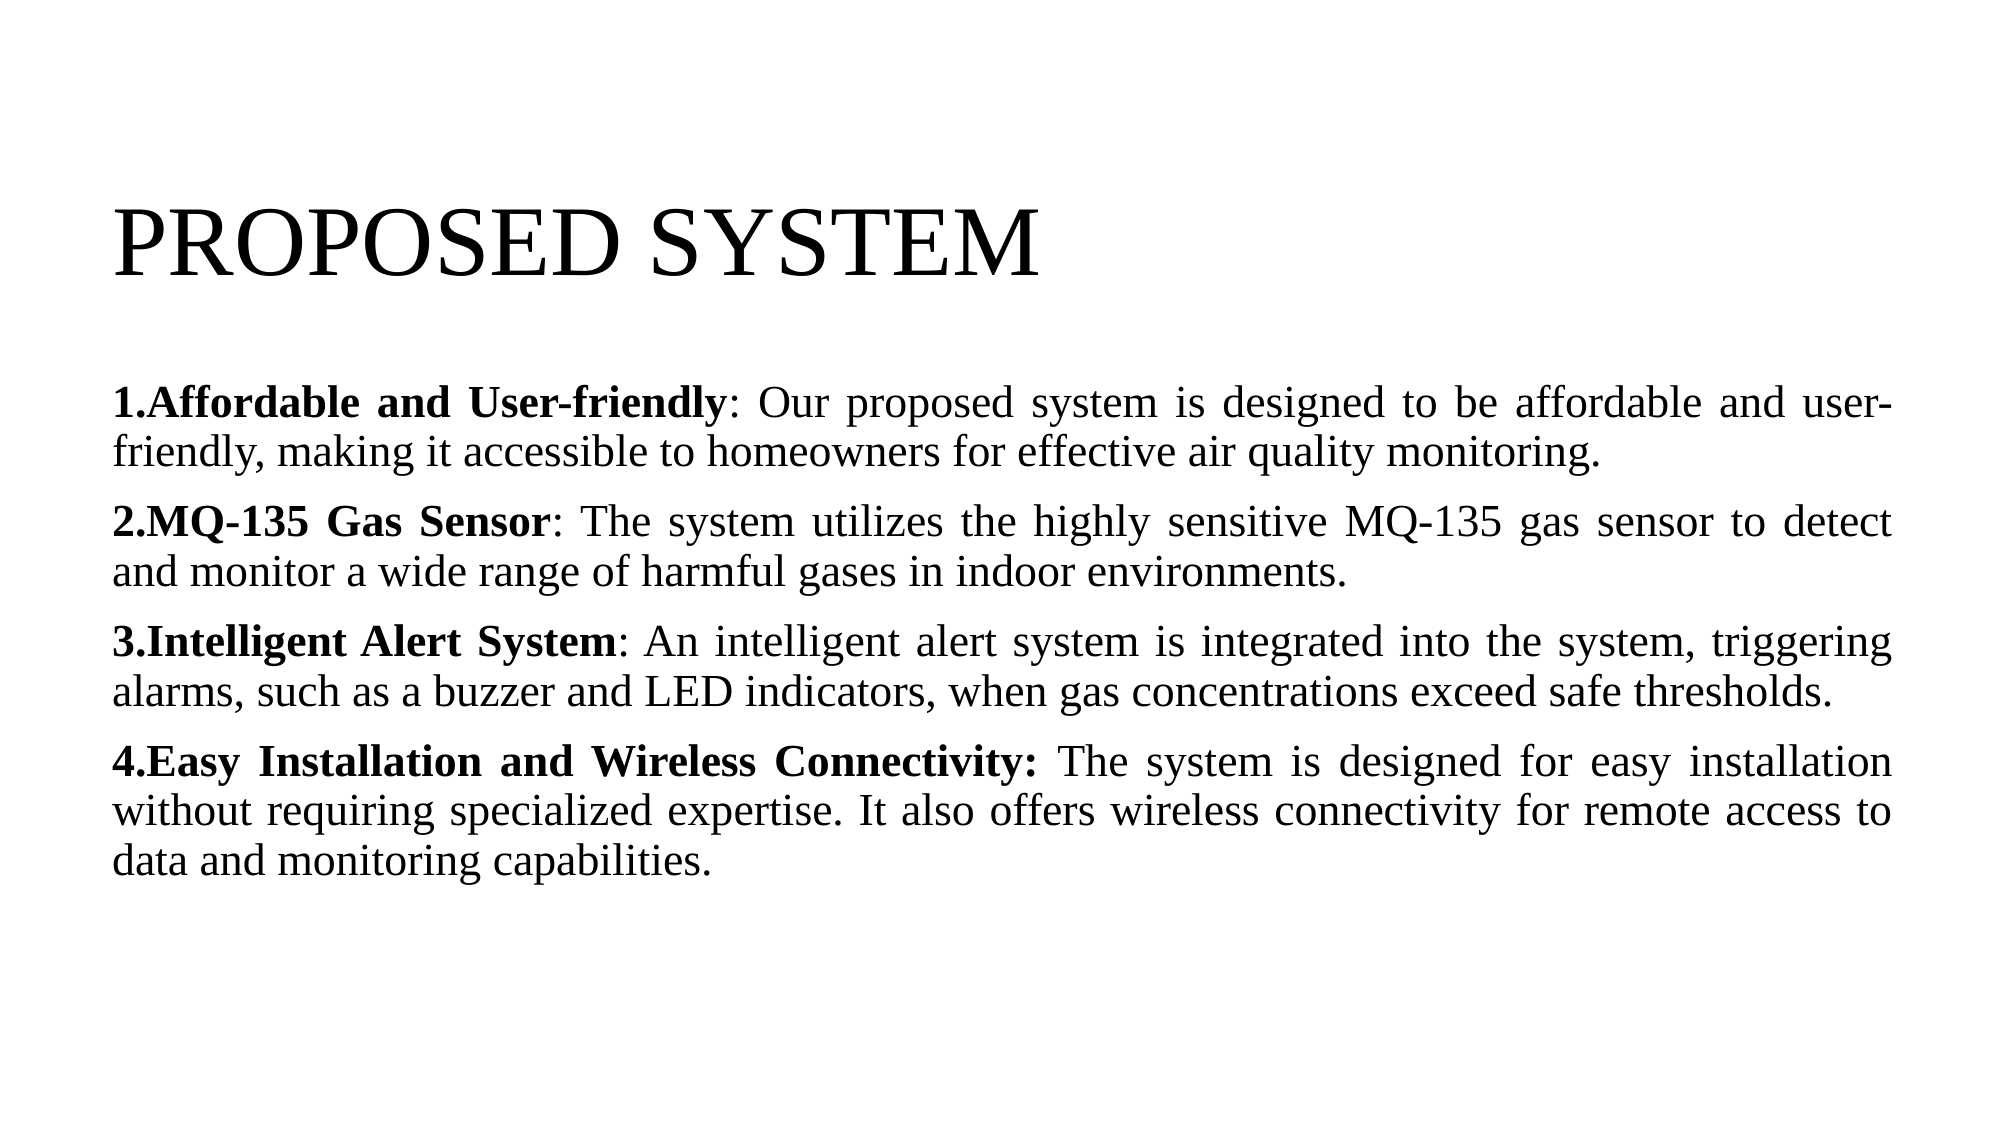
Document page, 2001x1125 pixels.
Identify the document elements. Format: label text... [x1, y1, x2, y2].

title PROPOSED SYSTEM [97, 142, 1909, 305]
subtitle Affordable and User-friendly: Our proposed system is designed to be affordable and user-friendly, making it accessible to homeowners for effective air quality monitoring. MQ-135 Gas Sensor: The system utilizes the highly sensitive MQ-135 gas sensor to detect and monitor a wide range of harmful gases in indoor environments. Intelligent Alert System: An intelligent alert system is integrated into the system, triggering alarms, such as a buzzer and LED indicators, when gas concentrations exceed safe thresholds. Easy Installation and Wireless Connectivity: The system is designed for easy installation without requiring specialized expertise. It also offers wireless connectivity for remote access to data and monitoring capabilities. [97, 370, 1909, 861]
